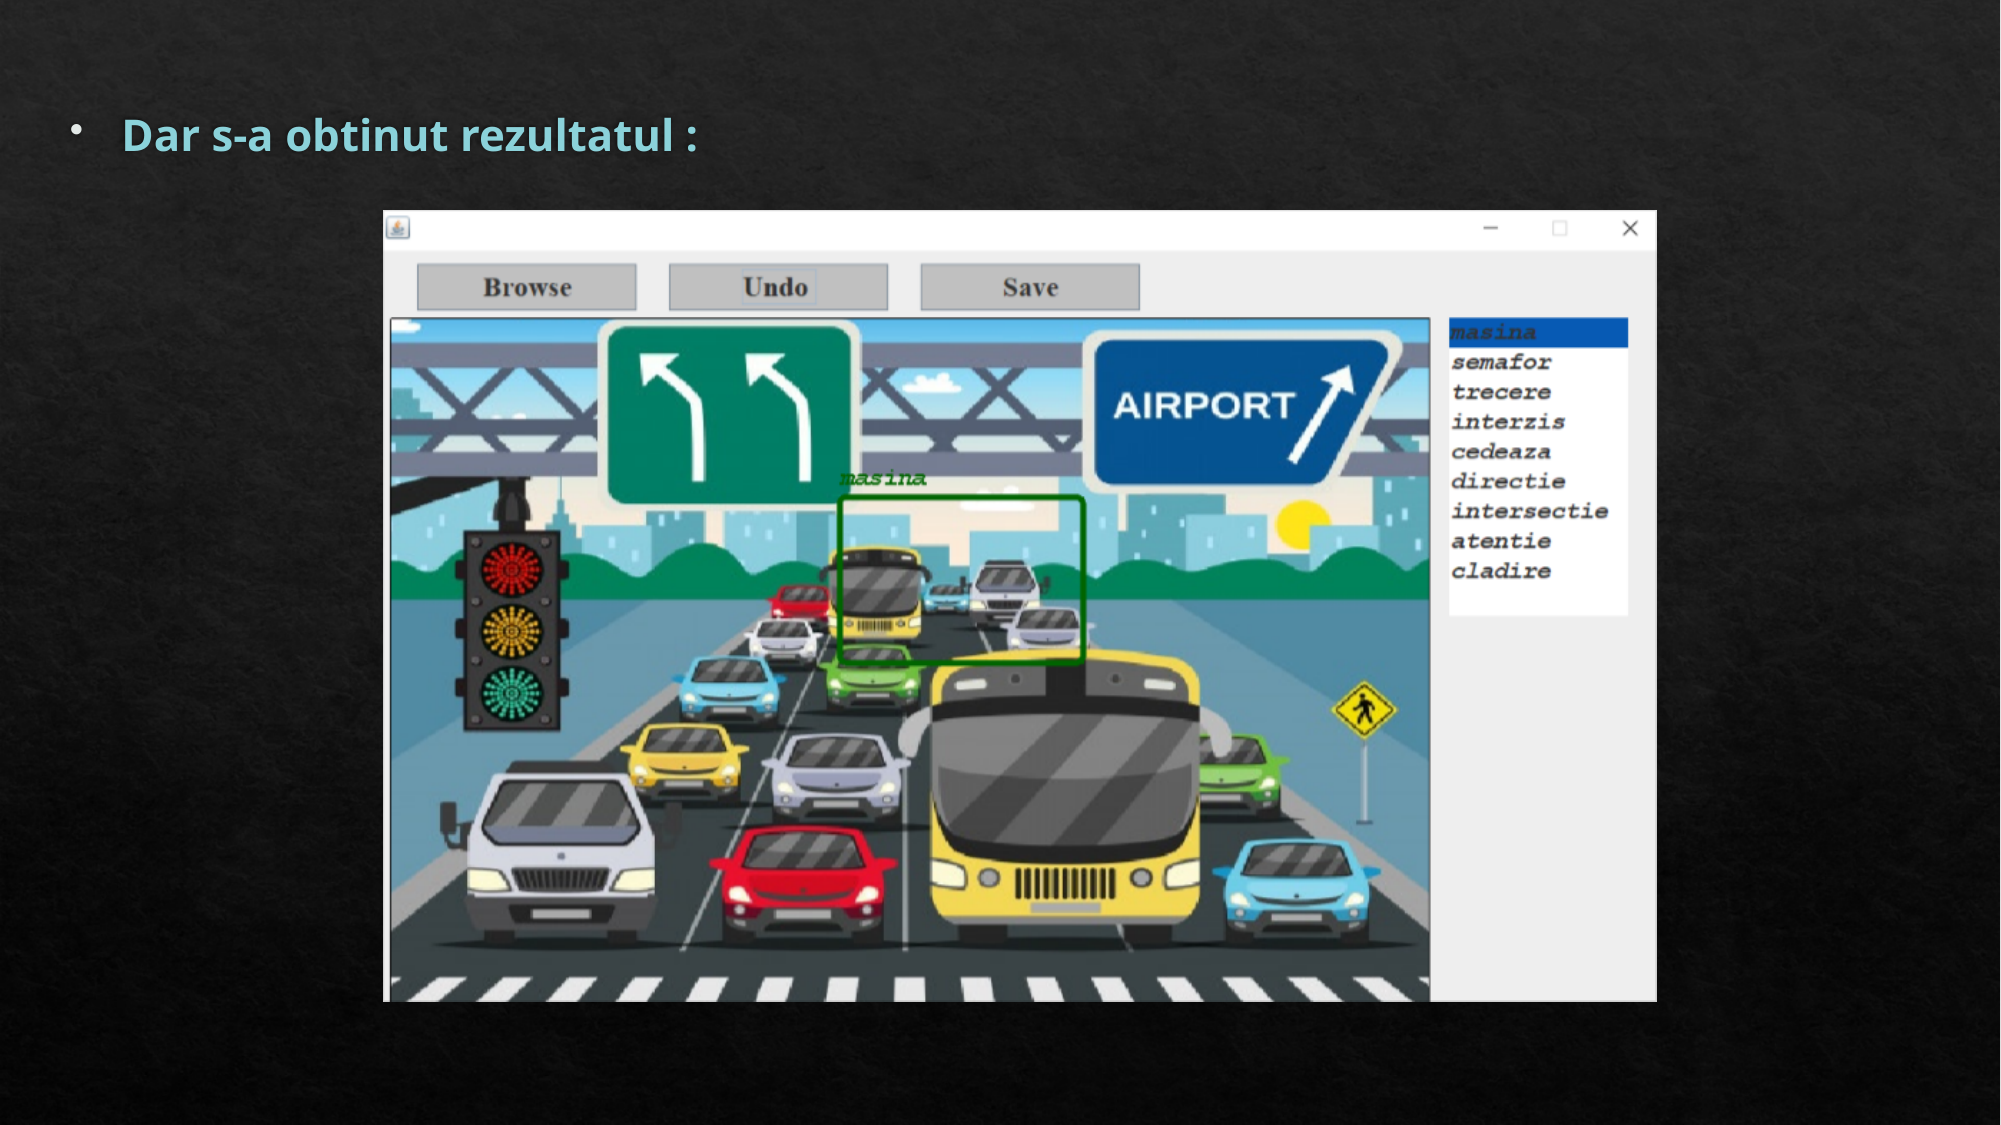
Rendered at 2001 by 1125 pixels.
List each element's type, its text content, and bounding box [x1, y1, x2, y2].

list Dar s-a obtinut rezultatul : [50, 94, 1302, 887]
picture [383, 210, 1657, 1002]
